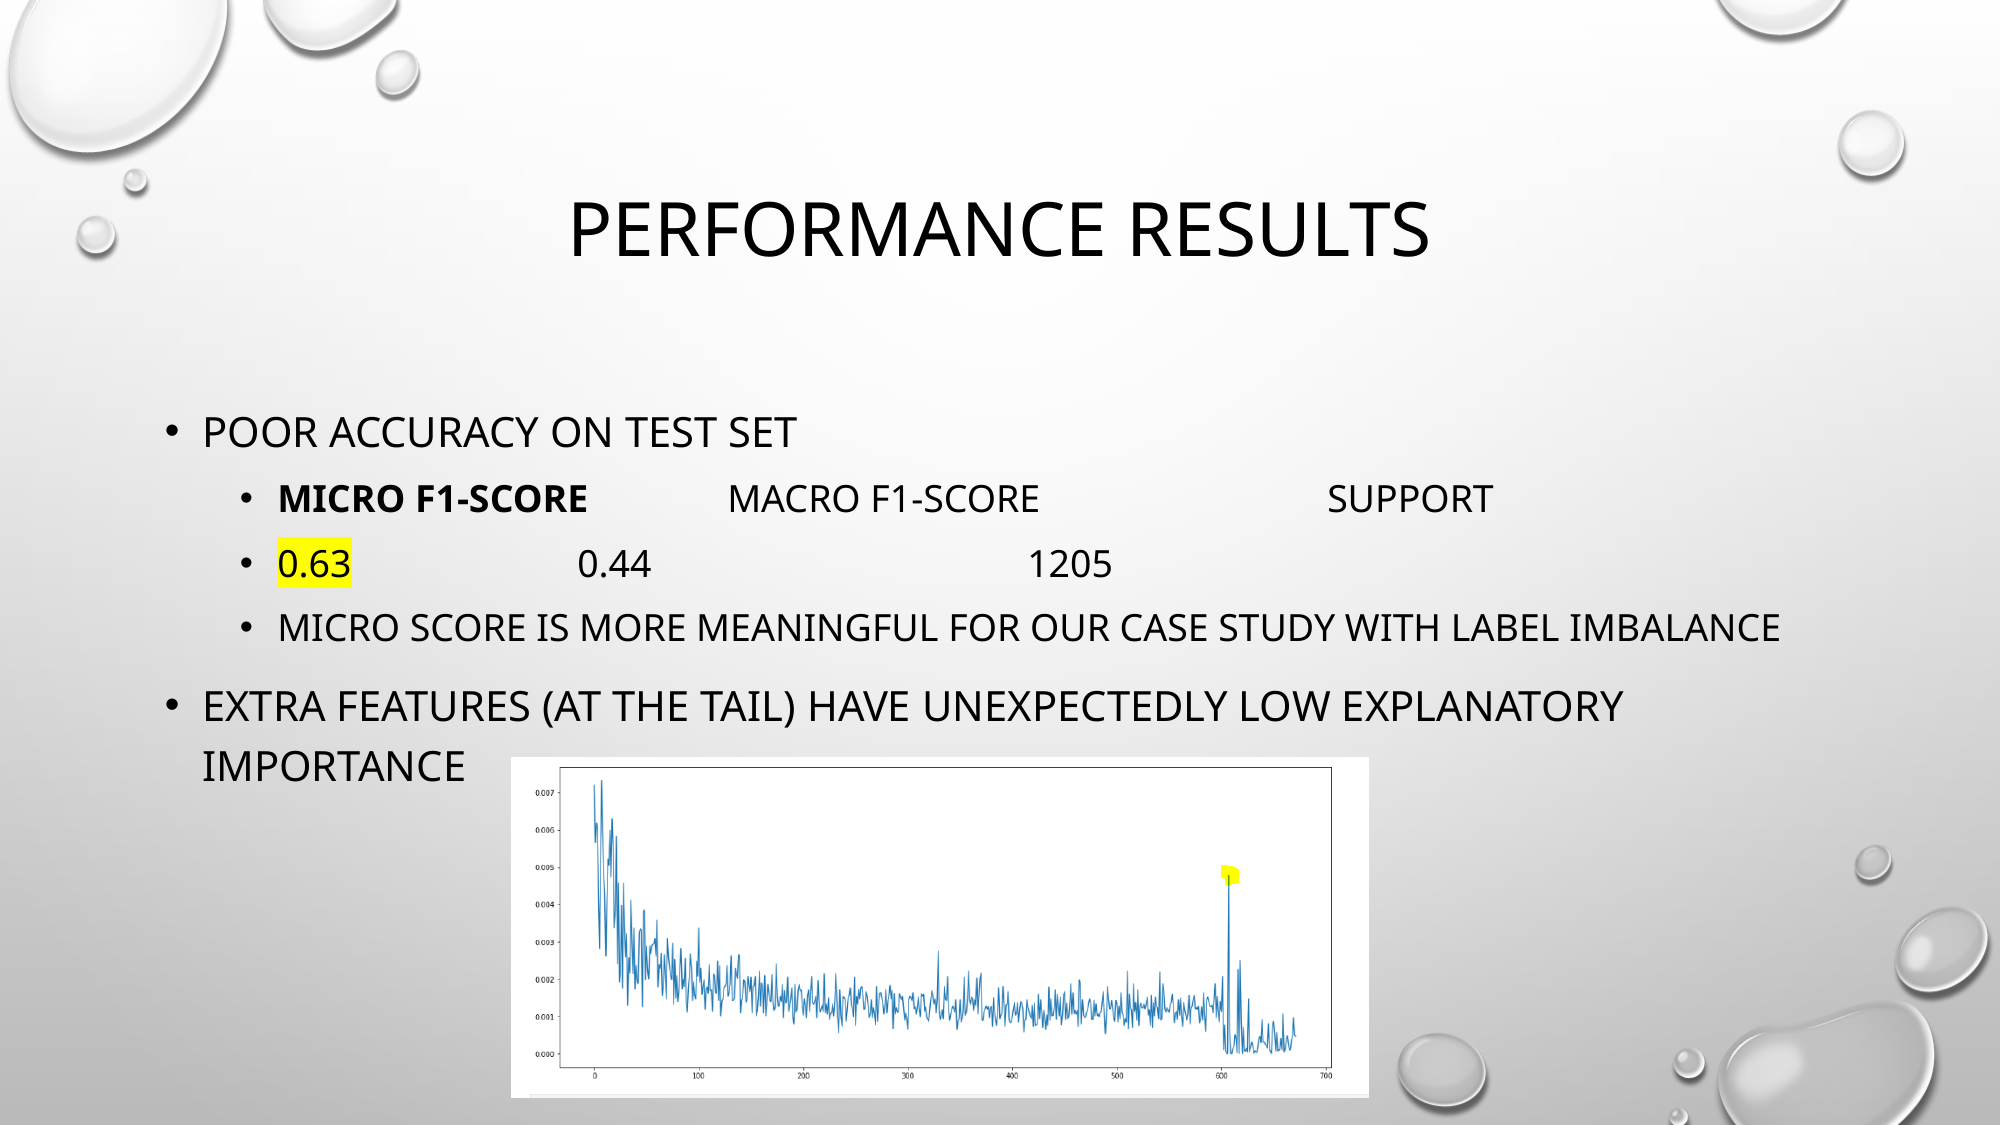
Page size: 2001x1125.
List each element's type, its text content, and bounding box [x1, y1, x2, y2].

title Performance resultS [149, 101, 1851, 364]
list Poor accuracy on test SET micro F1-score macro F1-score support 0.63 0.44 1205 Micro Score is more meaningful for OUR CASE STUDY with label imbalance EXTRA features (at the tail) have unexpectedly low explanatory importance [149, 388, 1850, 950]
picture [0, 0, 2000, 1125]
